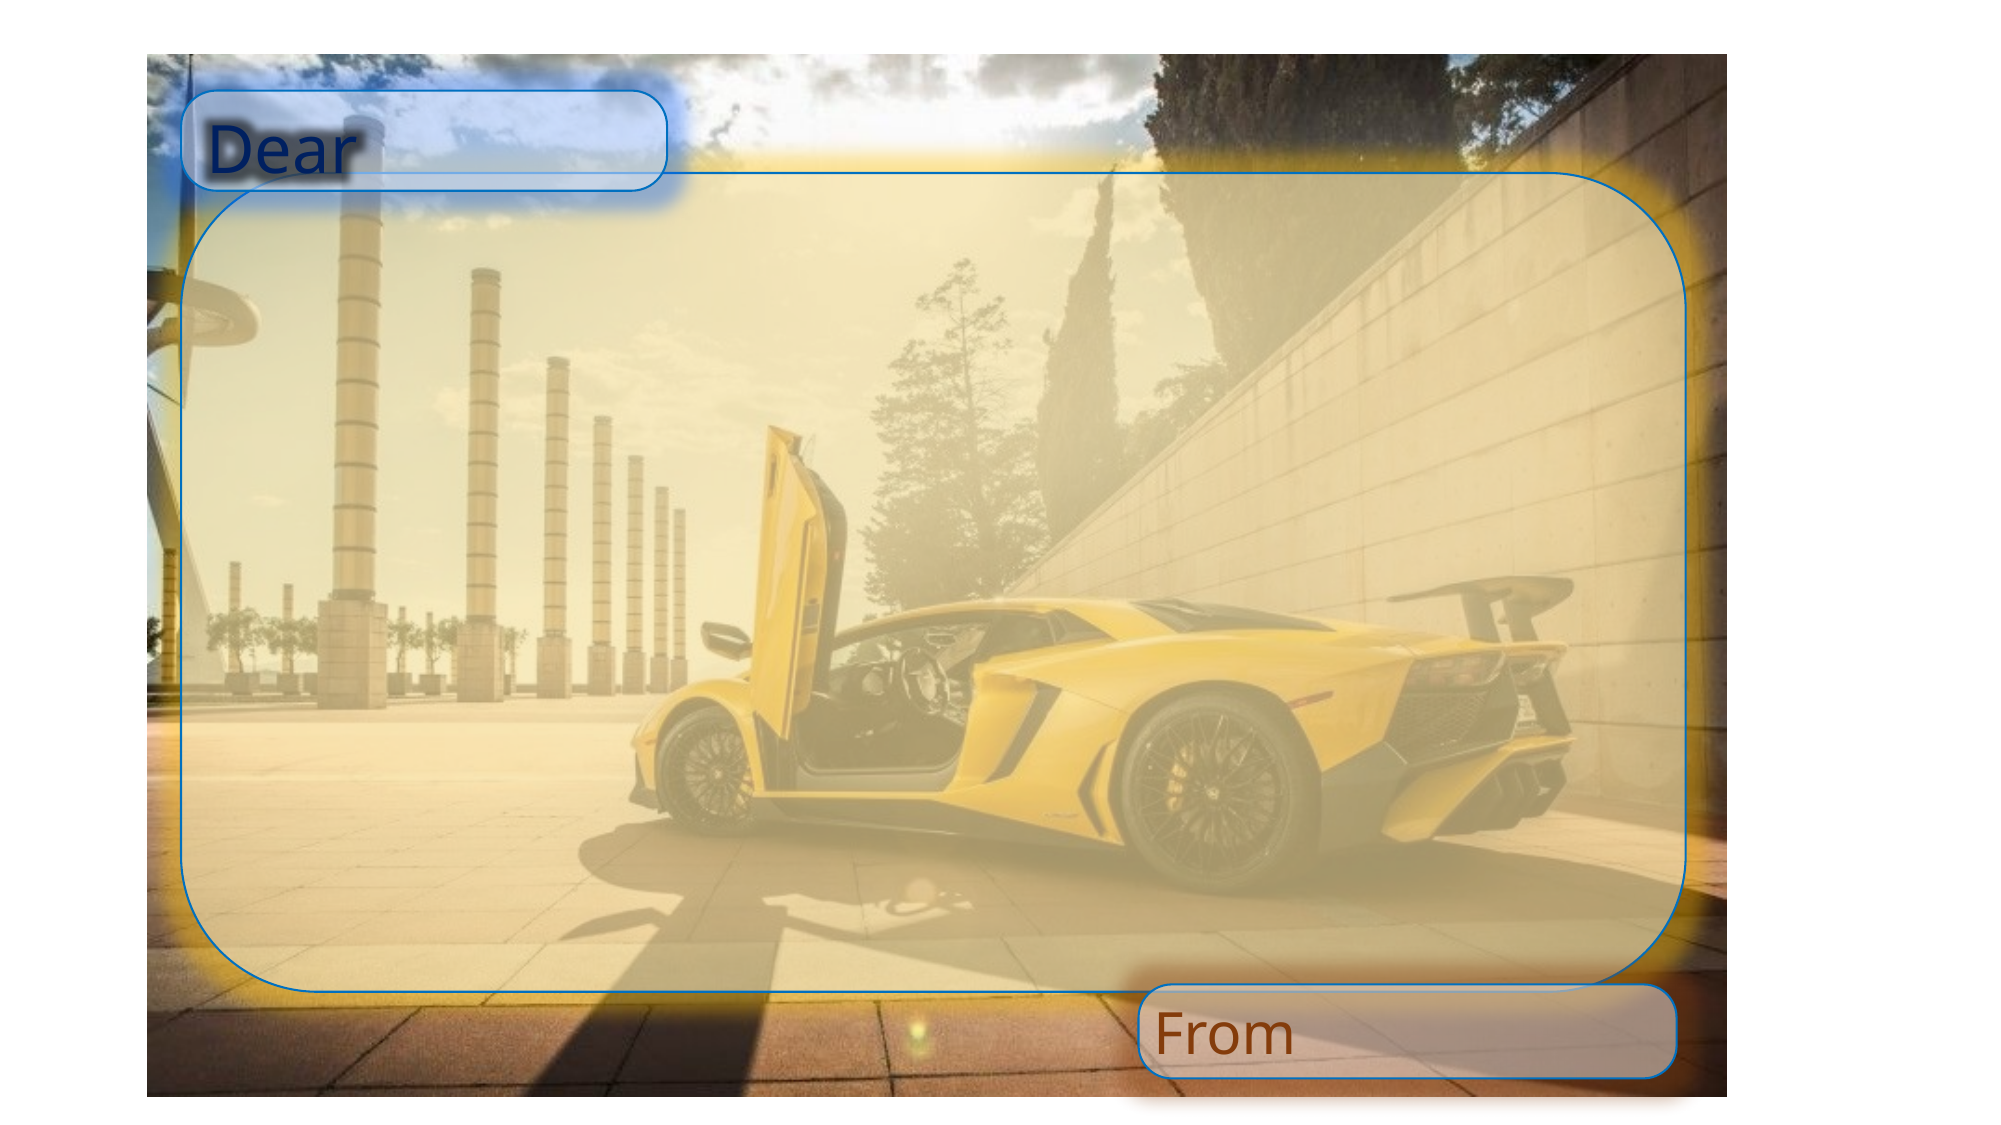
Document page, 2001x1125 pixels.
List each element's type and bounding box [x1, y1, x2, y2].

text_box [147, 54, 1727, 1097]
